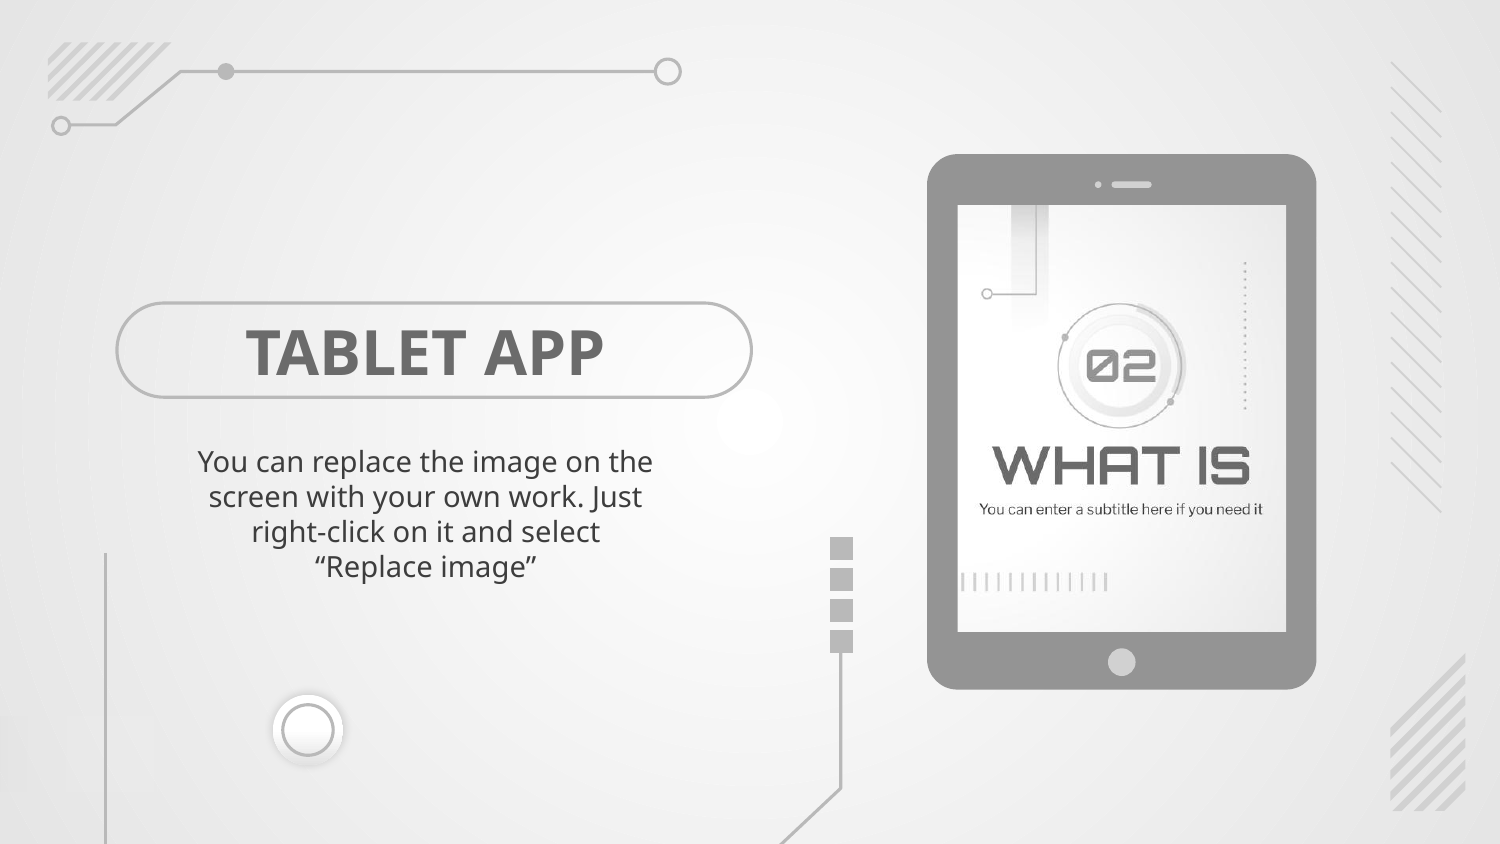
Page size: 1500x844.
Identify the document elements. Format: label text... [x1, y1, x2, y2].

title TABLET APP [160, 303, 312, 398]
text_box [116, 303, 160, 398]
picture [957, 204, 1287, 632]
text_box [774, 536, 853, 844]
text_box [317, 0, 411, 405]
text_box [926, 153, 1317, 690]
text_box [272, 694, 344, 766]
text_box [1390, 652, 1466, 812]
title TABLET APP [415, 303, 692, 398]
subtitle You can replace the image on the screen with your own work. Just right-click on it and select “Replace image” [181, 428, 670, 606]
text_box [1189, 261, 1500, 314]
text_box [692, 303, 752, 398]
